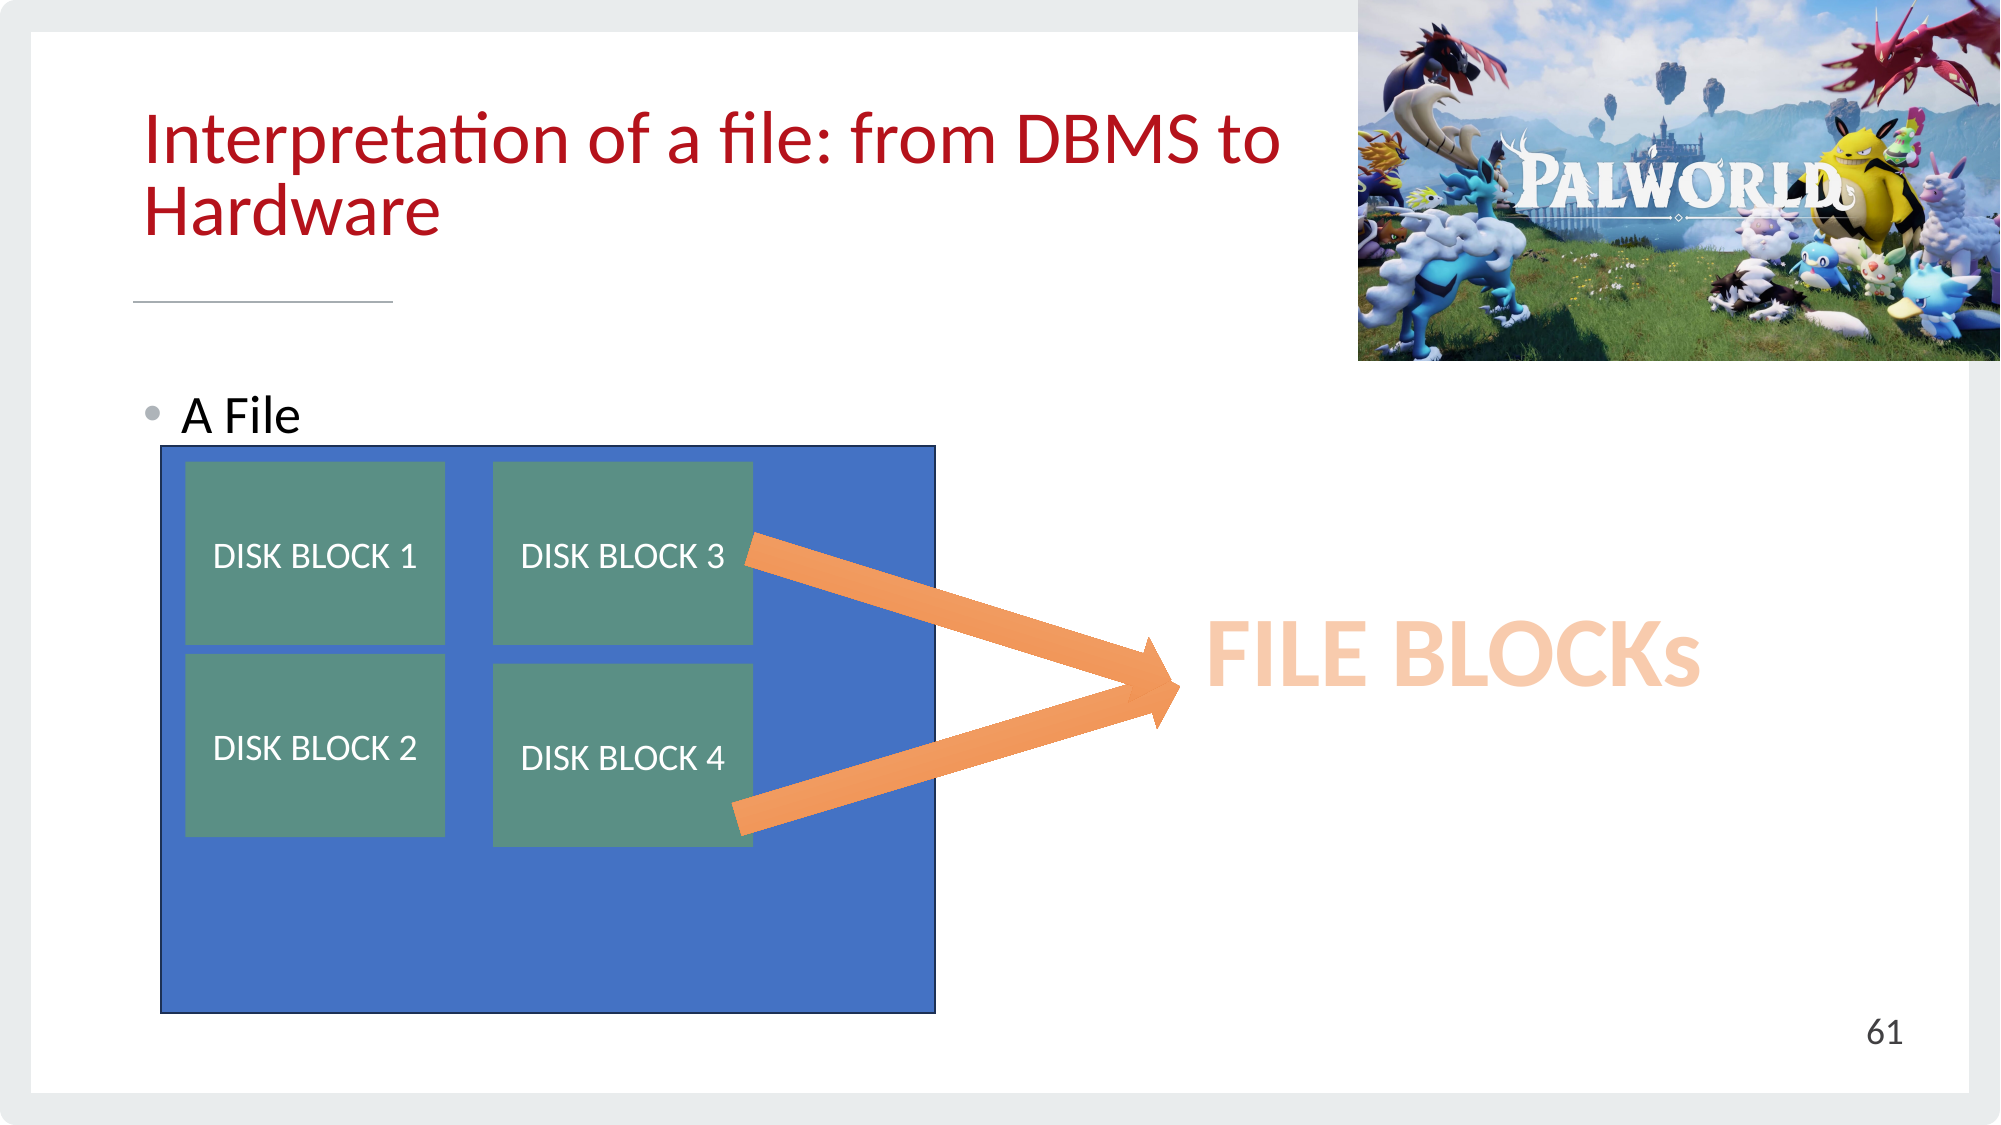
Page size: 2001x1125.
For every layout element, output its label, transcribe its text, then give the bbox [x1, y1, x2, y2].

text_box [744, 532, 1172, 703]
text_box FILE BLOCKs [1190, 578, 1719, 714]
text_box [160, 445, 936, 1014]
title Interpretation of a file: from DBMS to Hardware [128, 78, 1358, 279]
text_box DISK BLOCK 1 [185, 461, 446, 645]
list A File [128, 379, 1738, 1014]
text_box [731, 681, 1180, 836]
text_box DISK BLOCK 3 [493, 461, 754, 645]
text_box DISK BLOCK 2 [185, 653, 446, 838]
picture [1358, 0, 2000, 361]
slide_number 61 [1468, 999, 1919, 1060]
text_box DISK BLOCK 4 [493, 663, 754, 847]
